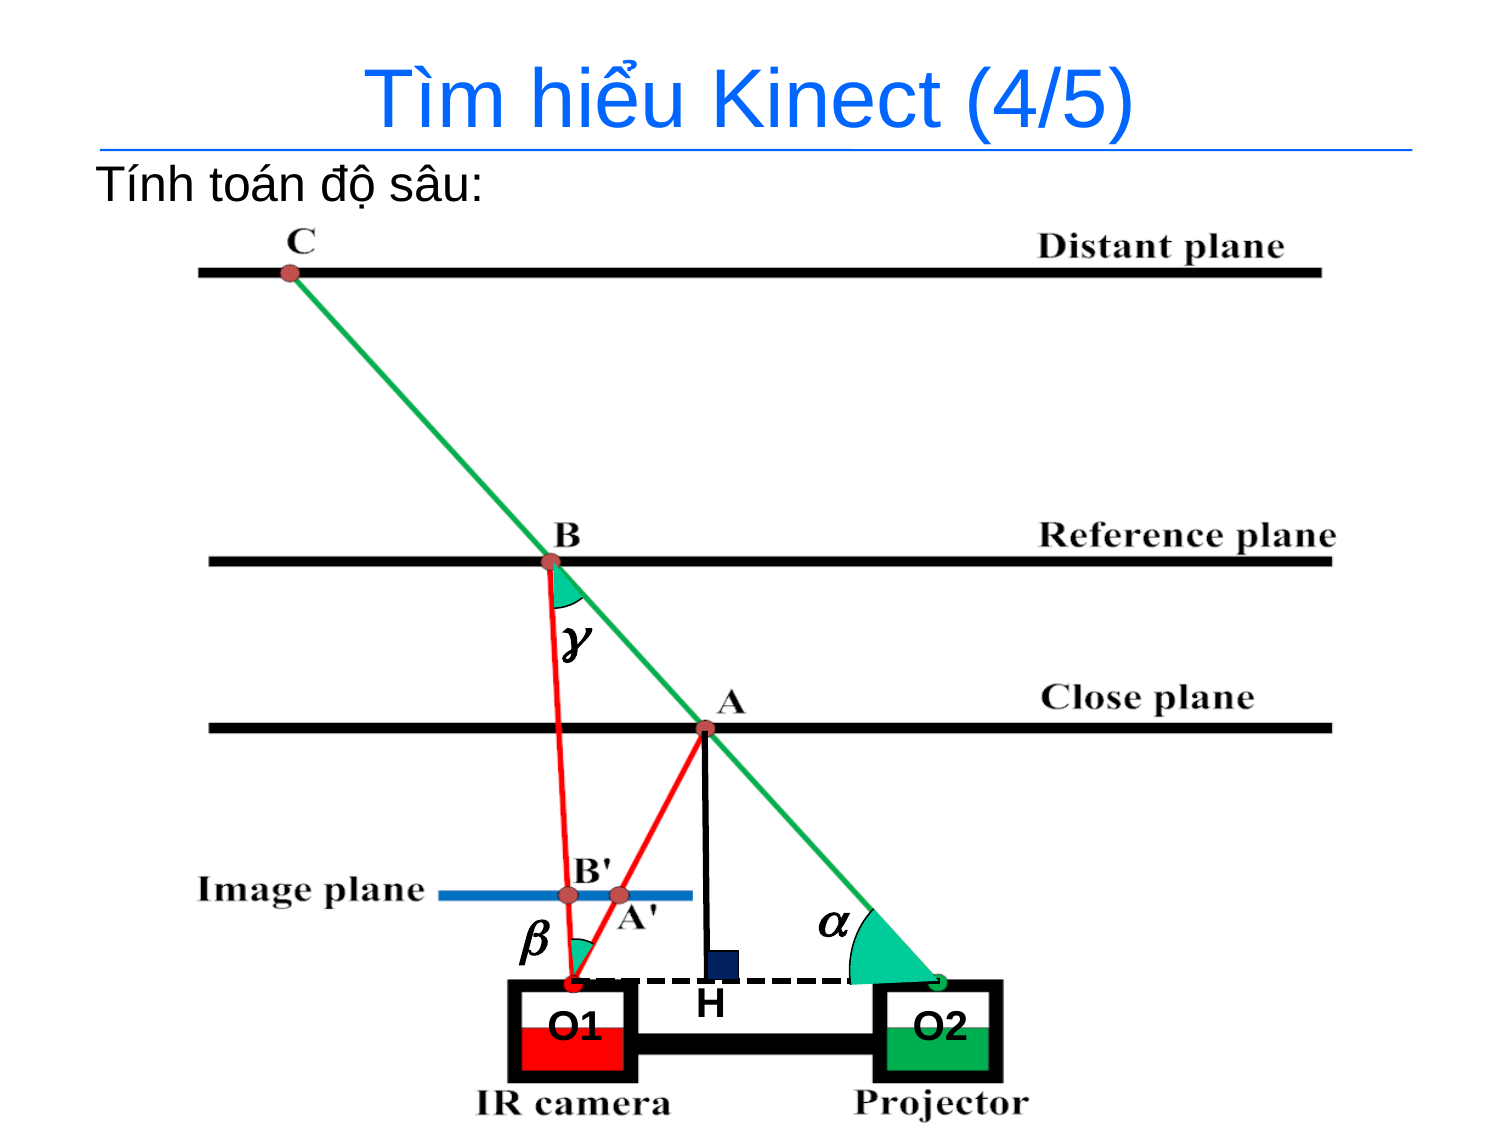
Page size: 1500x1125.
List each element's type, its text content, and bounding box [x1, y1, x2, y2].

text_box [514, 914, 559, 970]
text_box Tính toán độ sâu: [80, 143, 500, 219]
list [190, 215, 1344, 1125]
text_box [557, 622, 594, 668]
title Tìm hiểu Kinect (4/5) [0, 0, 1500, 188]
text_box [704, 730, 708, 982]
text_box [815, 906, 856, 943]
